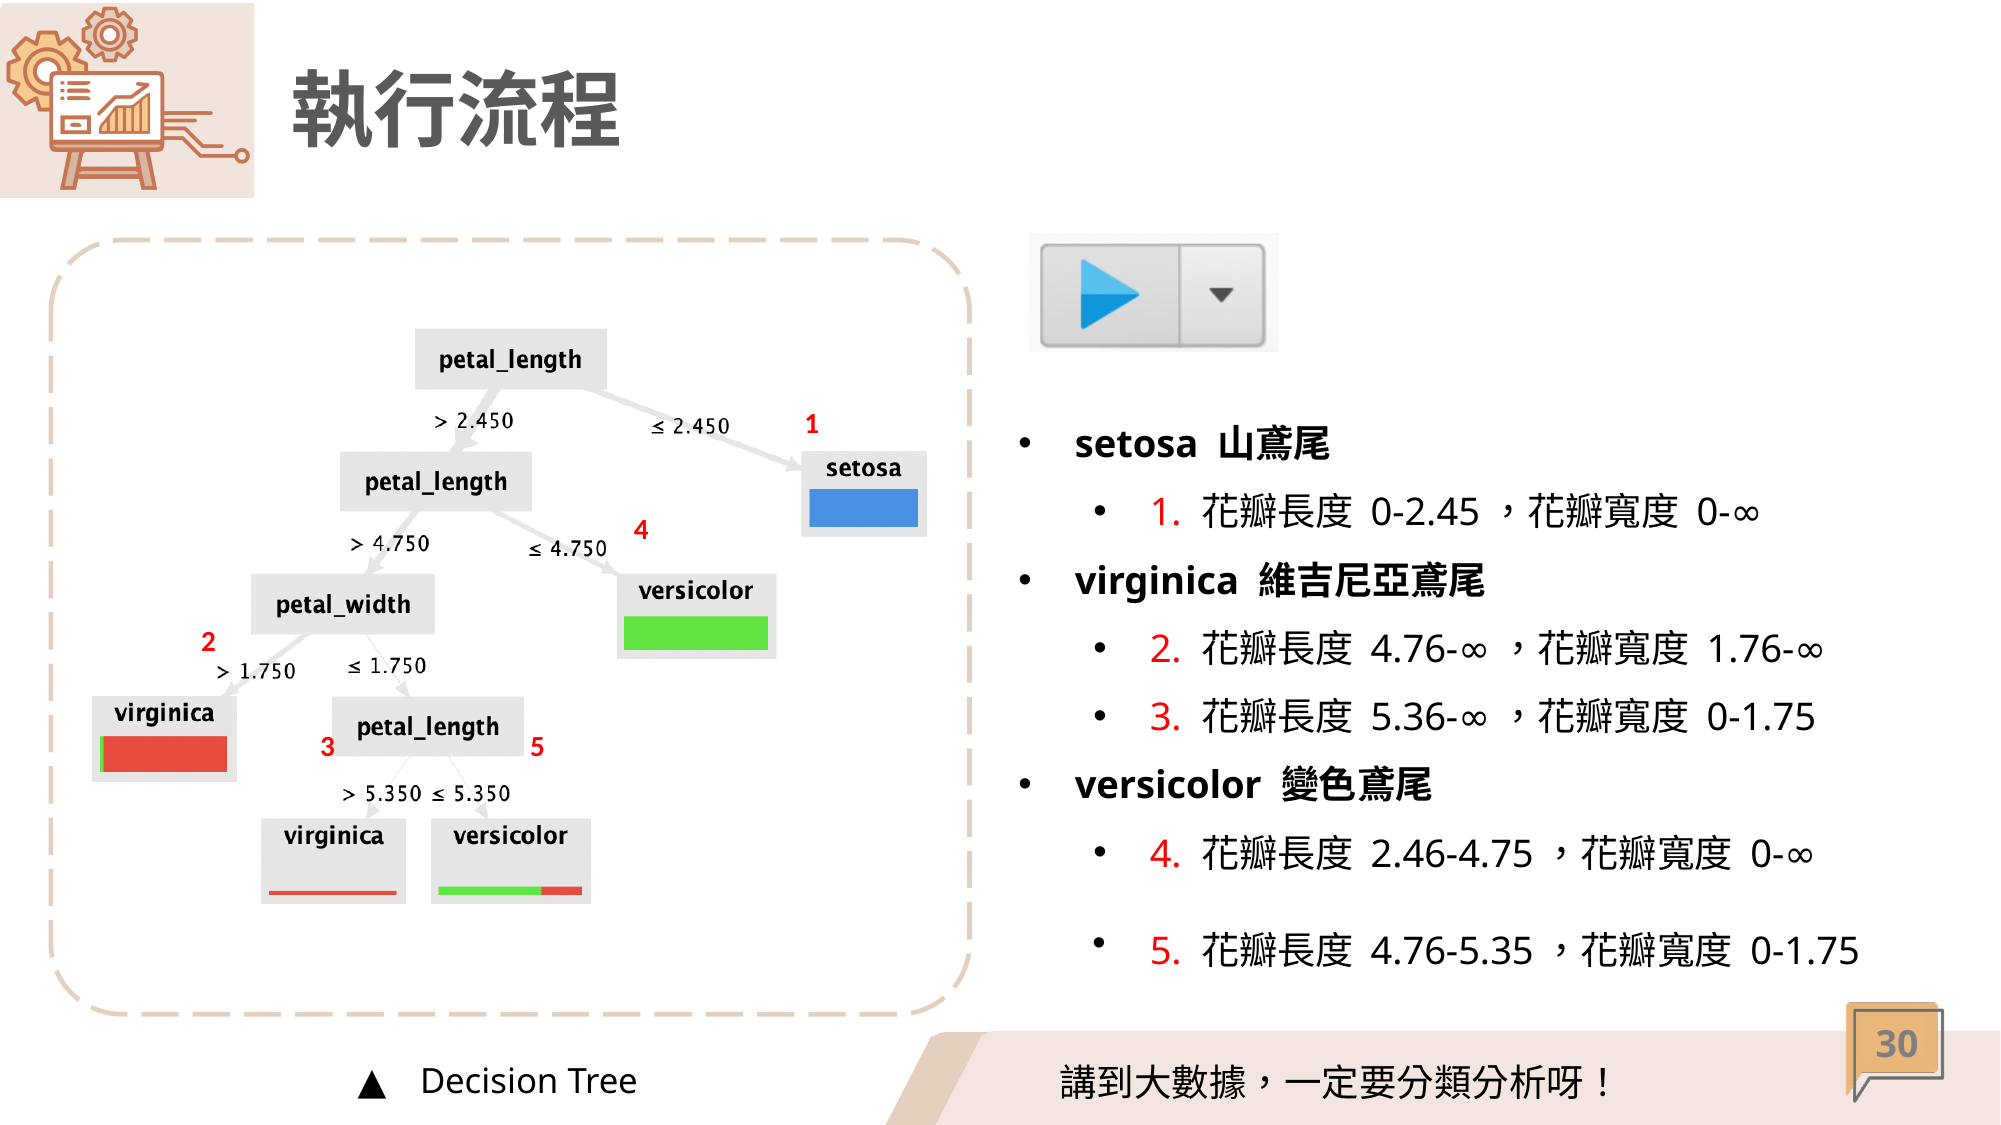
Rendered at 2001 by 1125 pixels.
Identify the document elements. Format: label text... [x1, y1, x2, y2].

list setosa 山鳶尾 1. 花瓣長度 0-2.45，花瓣寬度 0-∞ virginica 維吉尼亞鳶尾 2. 花瓣長度 4.76-∞，花瓣寬度 1.76-∞ 3. 花瓣長度 5.36-∞，花瓣寬度 0-1.75 versicolor 變色鳶尾 4. 花瓣長度 2.46-4.75，花瓣寬度 0-∞ 5. 花瓣長度 4.76-5.35，花瓣寬度 0-1.75 [984, 389, 1893, 1002]
picture [0, 3, 255, 198]
picture [67, 301, 956, 945]
list Decision Tree [50, 1030, 970, 1109]
picture [1028, 233, 1279, 352]
picture [1791, 976, 1972, 1125]
title 執行流程 [275, 4, 1863, 223]
